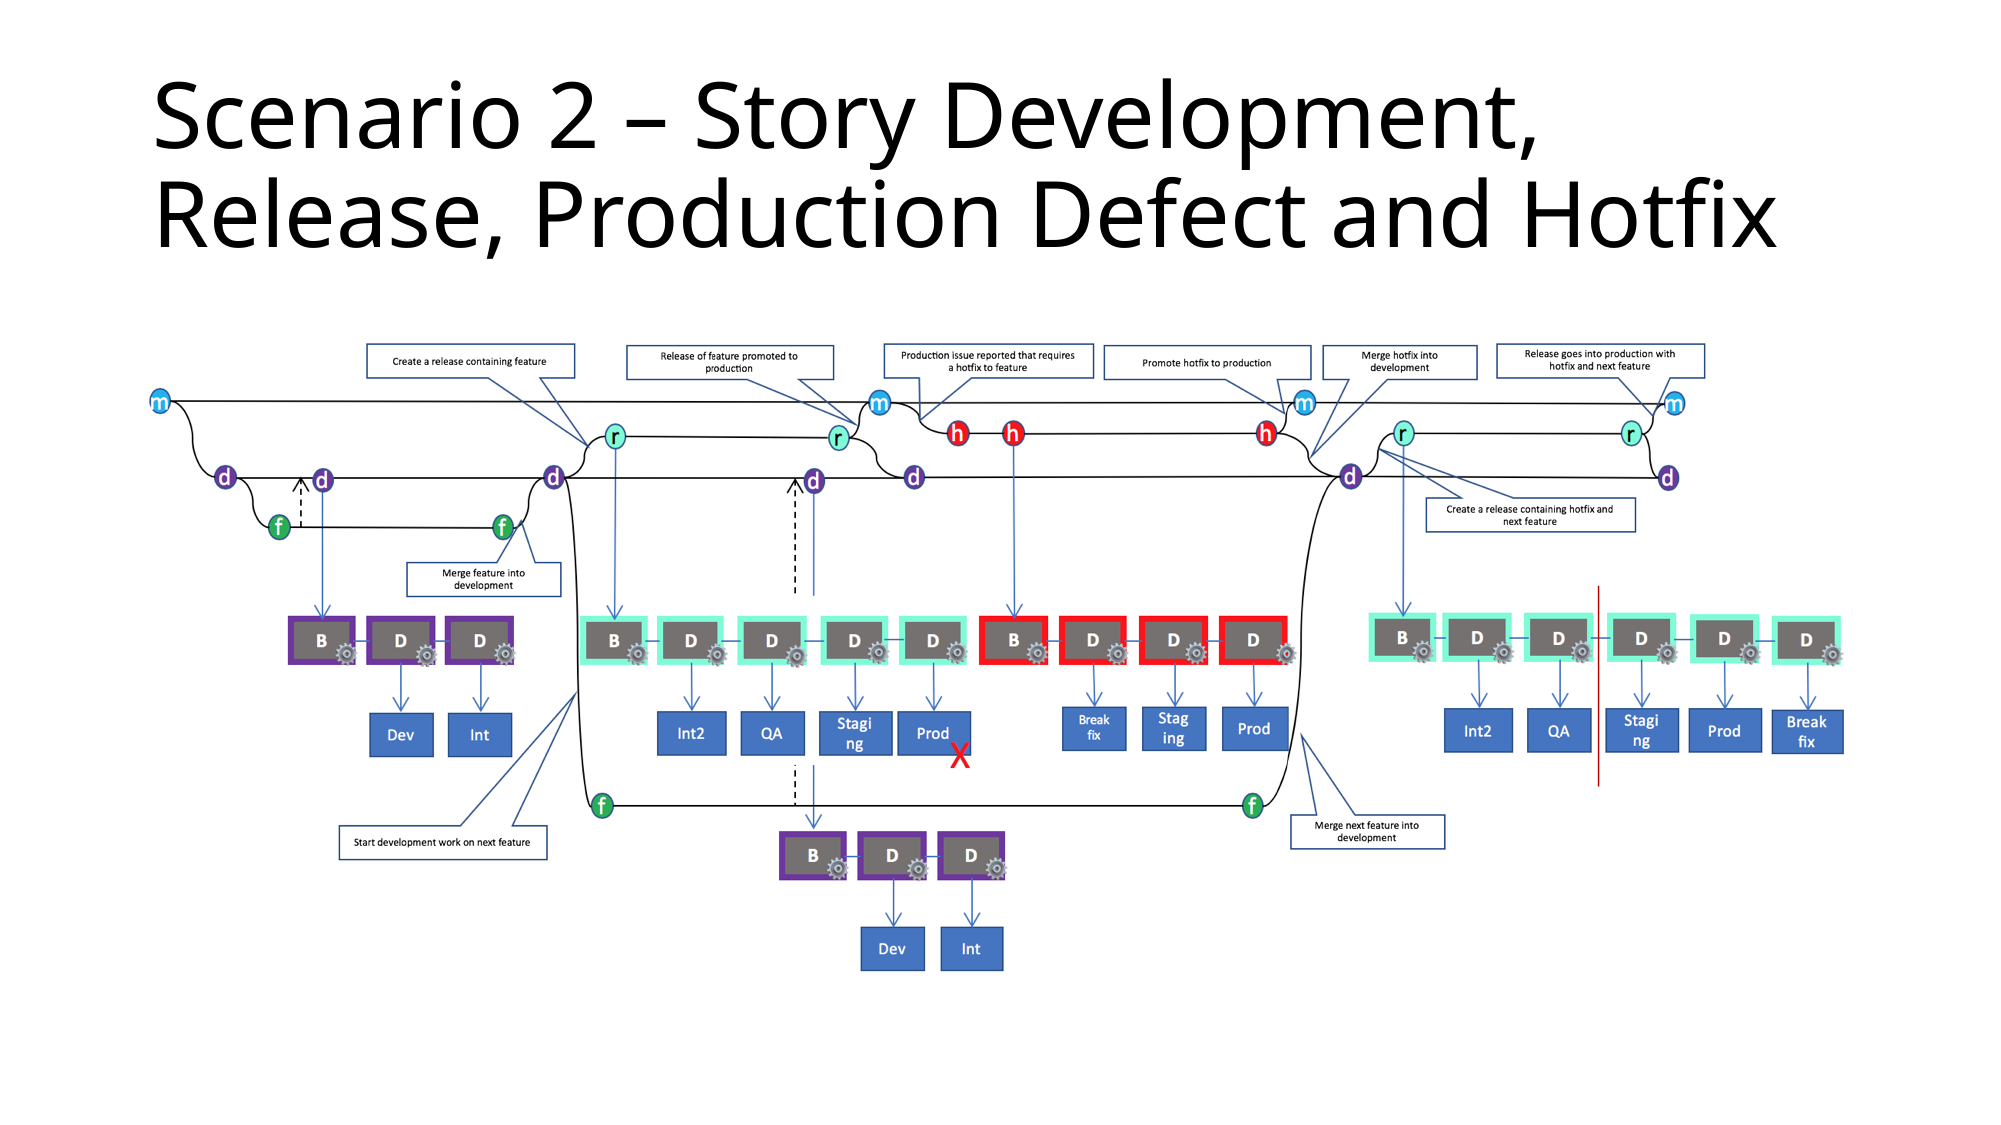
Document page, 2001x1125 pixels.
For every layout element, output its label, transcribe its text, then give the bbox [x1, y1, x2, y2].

title Scenario 2 – Story Development, Release, Production Defect and Hotfix [137, 59, 1863, 278]
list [137, 334, 1863, 978]
